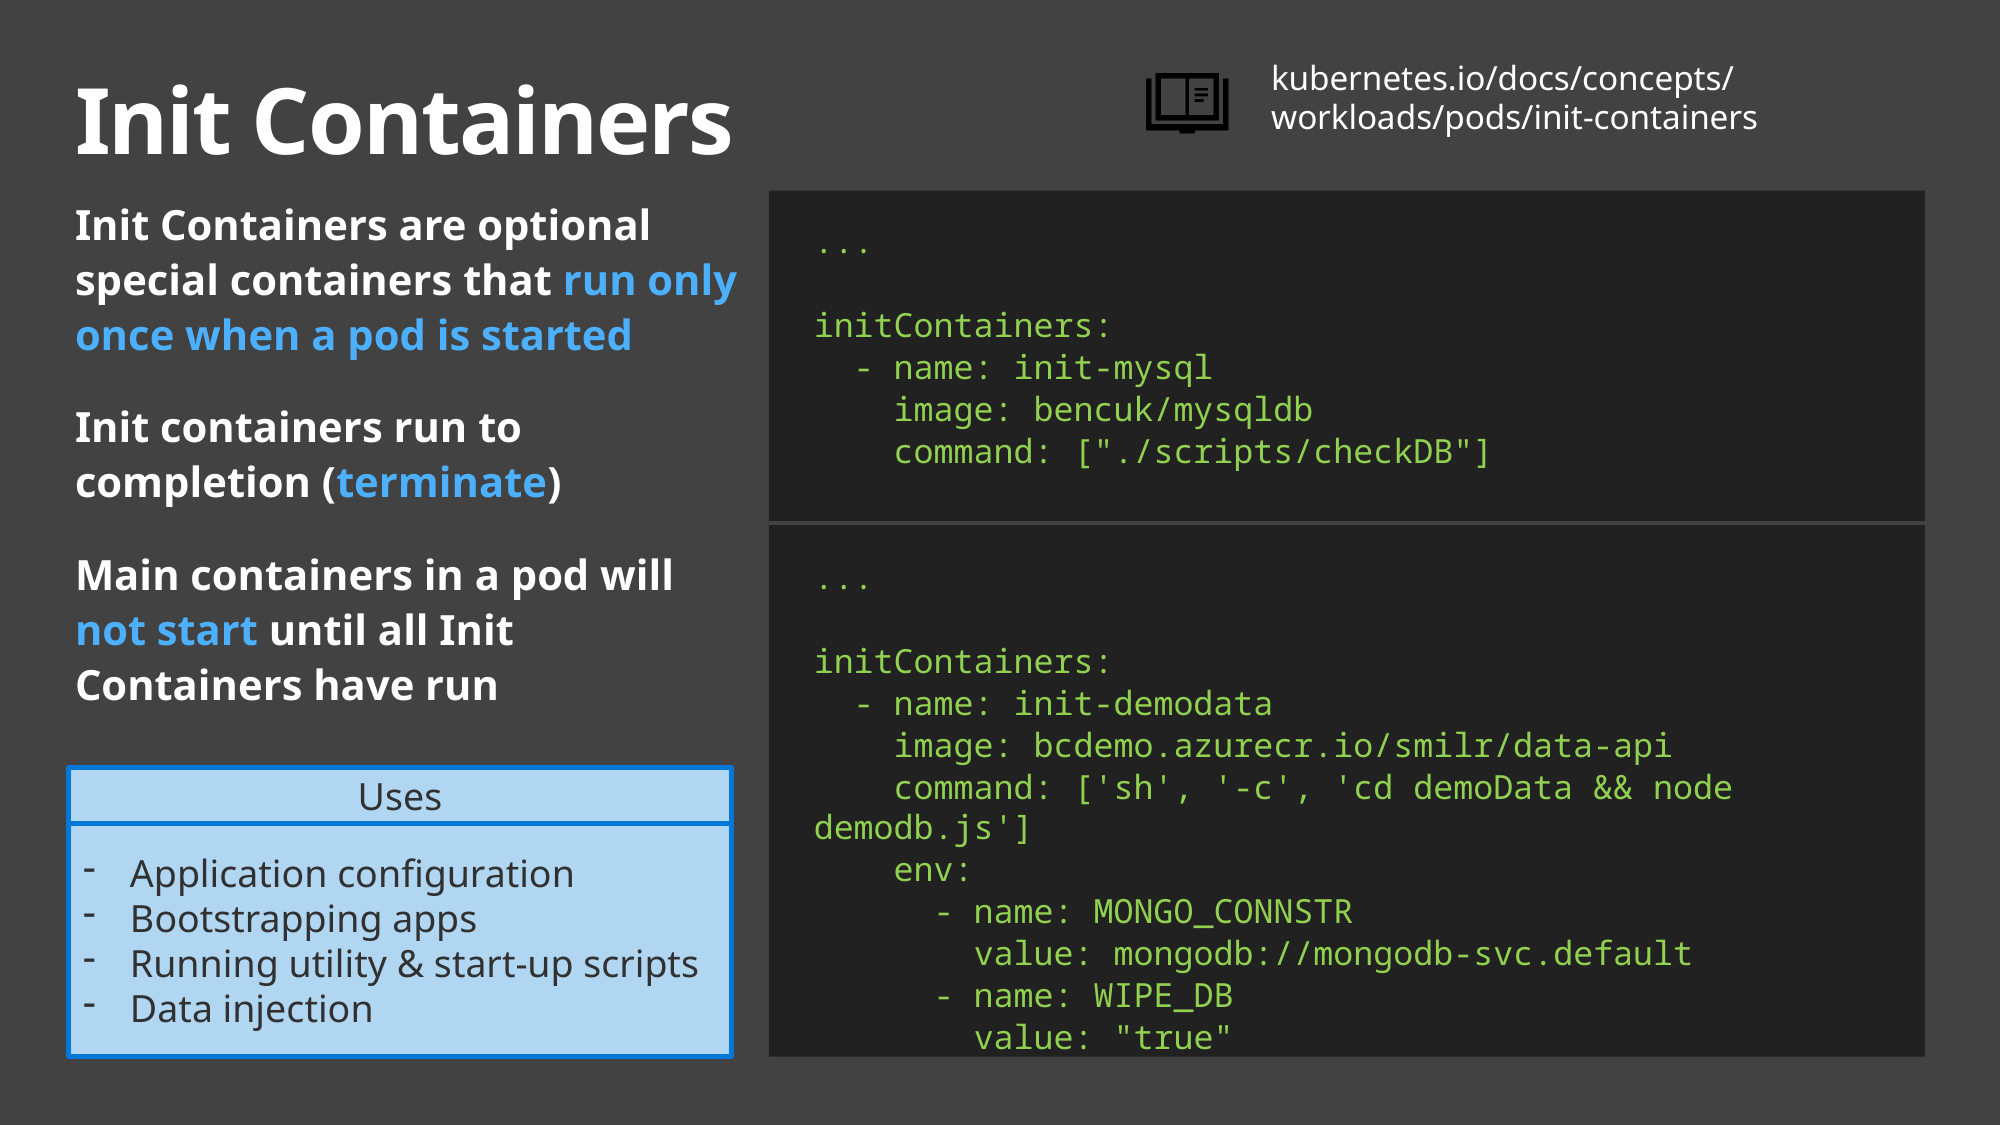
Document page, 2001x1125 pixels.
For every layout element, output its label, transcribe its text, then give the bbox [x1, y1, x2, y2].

text_box Application configuration Bootstrapping apps Running utility & start-up scripts Data injection [68, 824, 732, 1057]
list Init Containers are optional special containers that run only once when a pod is started Init containers run to completion (terminate) Main containers in a pod will not start until all Init Containers have run [75, 193, 769, 768]
picture [1142, 58, 1232, 147]
text_box kubernetes.io/docs/concepts/workloads/pods/init-containers [1256, 49, 1893, 145]
text_box Uses [68, 767, 732, 824]
list ... initContainers: - name: init-mysql image: bencuk/mysqldb command: ["./scripts/checkDB"] ... initContainers: - name: init-demodata image: bcdemo.azurecr.io/smilr/data-api command: ['sh', '-c', 'cd demoData && node demodb.js'] env: - name: MONGO_CONNSTR value: mongodb://mongodb-svc.default - name: WIPE_DB value: "true" [769, 190, 1925, 521]
title Init Containers [75, 75, 1200, 194]
list ... initContainers: - name: init-mysql image: bencuk/mysqldb command: ["./scripts/checkDB"] ... initContainers: - name: init-demodata image: bcdemo.azurecr.io/smilr/data-api command: ['sh', '-c', 'cd demoData && node demodb.js'] env: - name: MONGO_CONNSTR value: mongodb://mongodb-svc.default - name: WIPE_DB value: "true" [768, 525, 1925, 1057]
